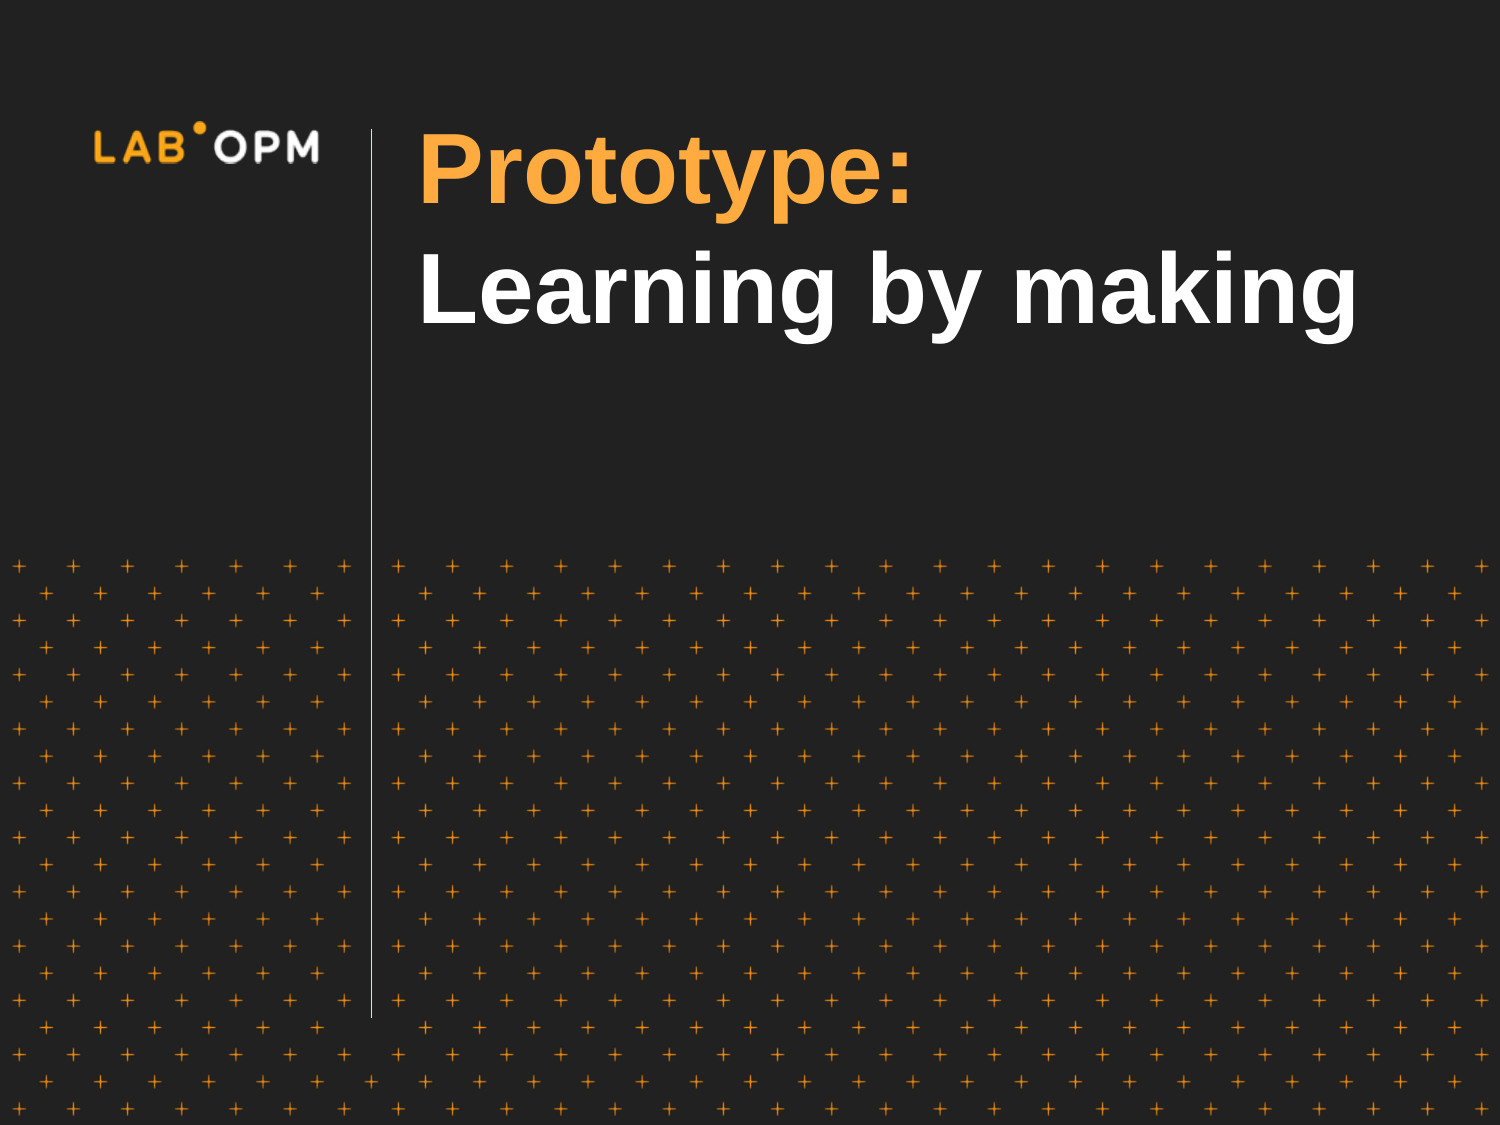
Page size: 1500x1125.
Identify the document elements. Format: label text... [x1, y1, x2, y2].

title Prototype: Learning by making [402, 88, 1450, 547]
picture [88, 121, 326, 164]
picture [0, 549, 1500, 1123]
